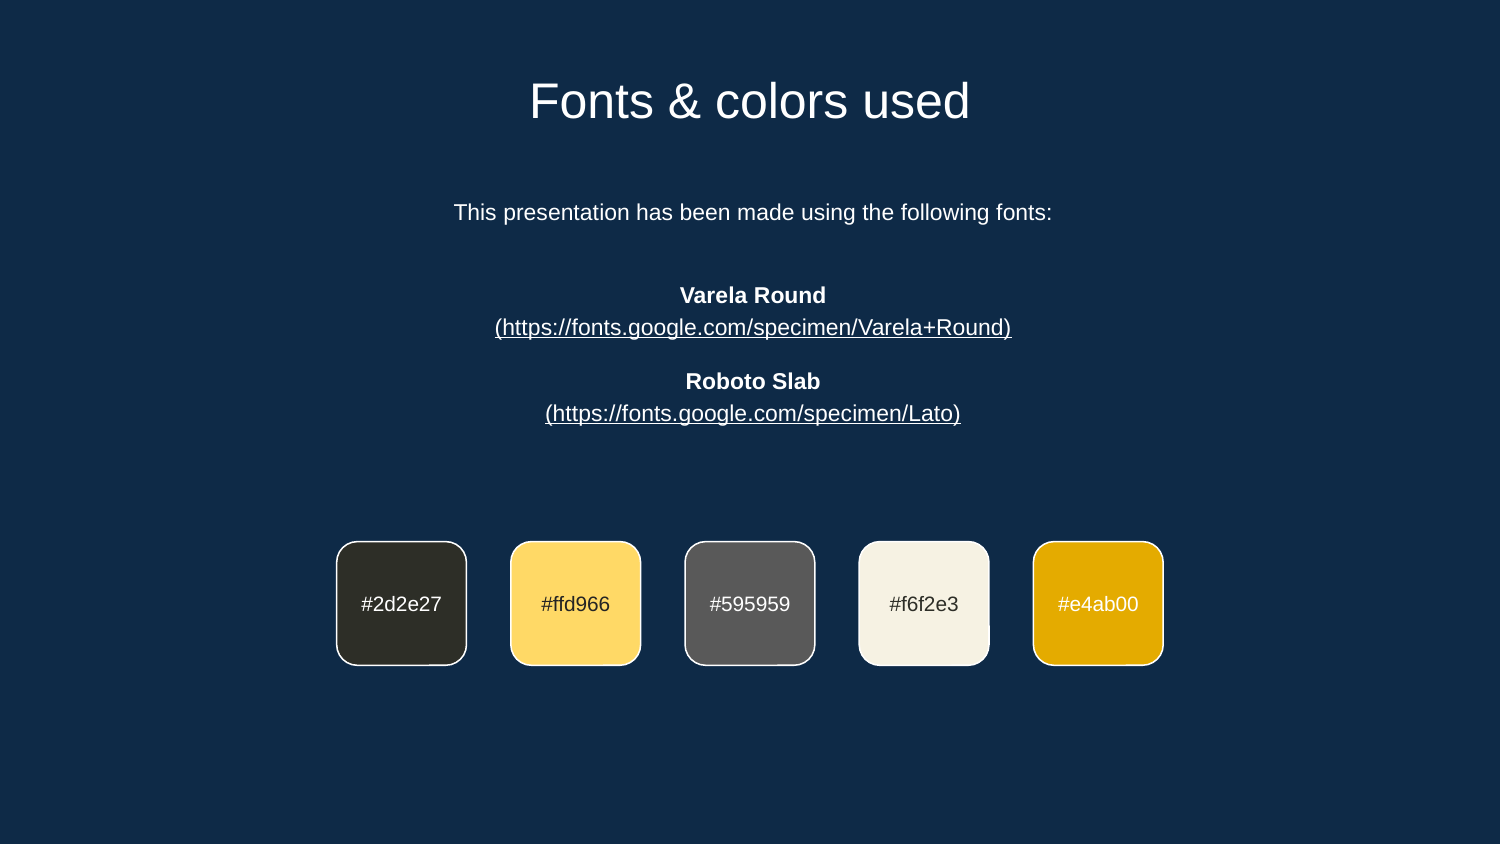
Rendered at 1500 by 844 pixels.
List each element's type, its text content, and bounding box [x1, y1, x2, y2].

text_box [336, 541, 1164, 666]
list Varela Round (https://fonts.google.com/specimen/Varela+Round) Roboto Slab (https://fonts.google.com/specimen/Lato) [175, 264, 1332, 470]
list This presentation has been made using the following fonts: [175, 178, 1332, 251]
text_box Fonts & colors used [171, 53, 1328, 133]
